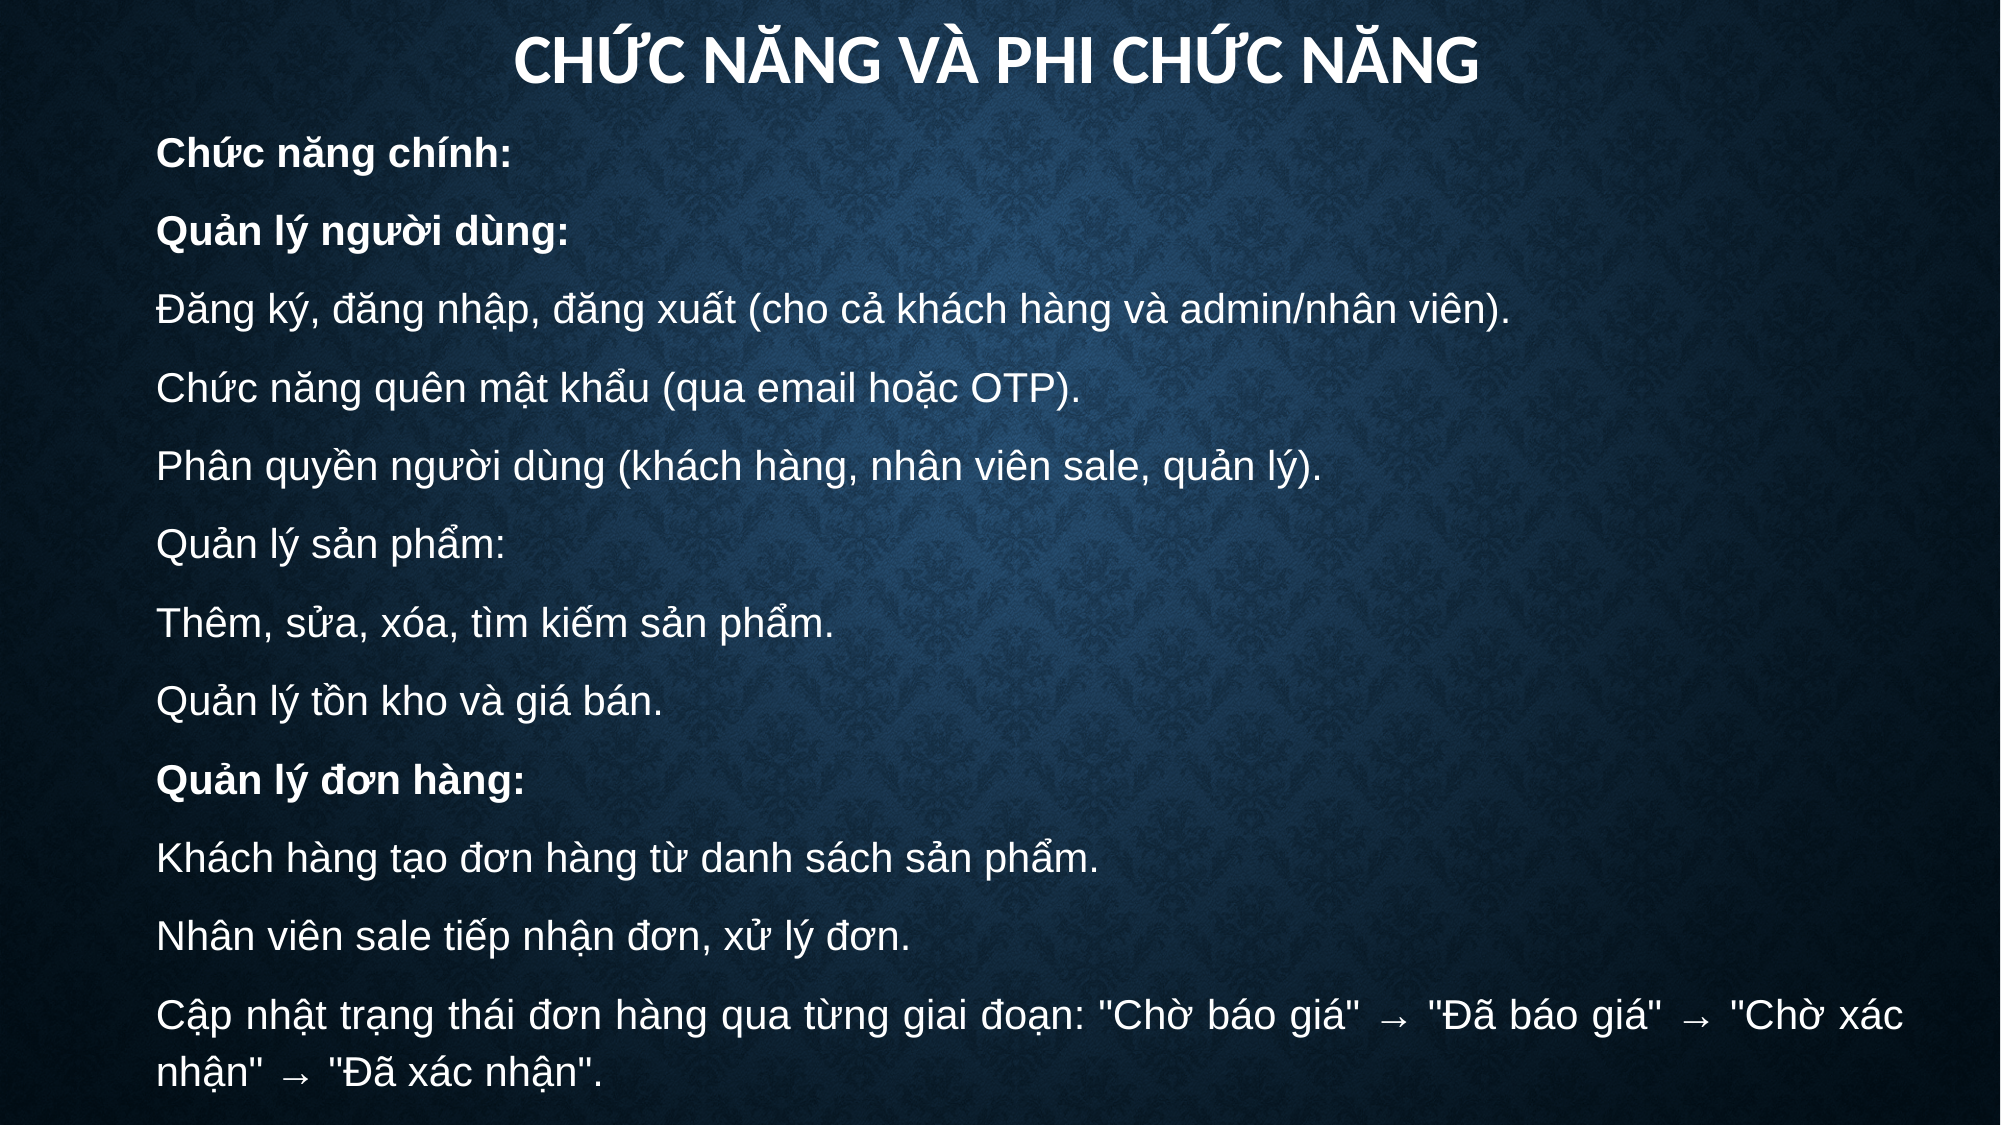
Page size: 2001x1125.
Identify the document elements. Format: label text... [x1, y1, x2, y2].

title Chức năng và phi chức năng [148, 0, 1848, 110]
text_box Chức năng chính: Quản lý người dùng: Đăng ký, đăng nhập, đăng xuất (cho cả khách hàng và admin/nhân viên). Chức năng quên mật khẩu (qua email hoặc OTP). Phân quyền người dùng (khách hàng, nhân viên sale, quản lý). Quản lý sản phẩm: Thêm, sửa, xóa, tìm kiếm sản phẩm. Quản lý tồn kho và giá bán. Quản lý đơn hàng: Khách hàng tạo đơn hàng từ danh sách sản phẩm. Nhân viên sale tiếp nhận đơn, xử lý đơn. Cập nhật trạng thái đơn hàng qua từng giai đoạn: "Chờ báo giá" → "Đã báo giá" → "Chờ xác nhận" → "Đã xác nhận". [141, 110, 1921, 1103]
